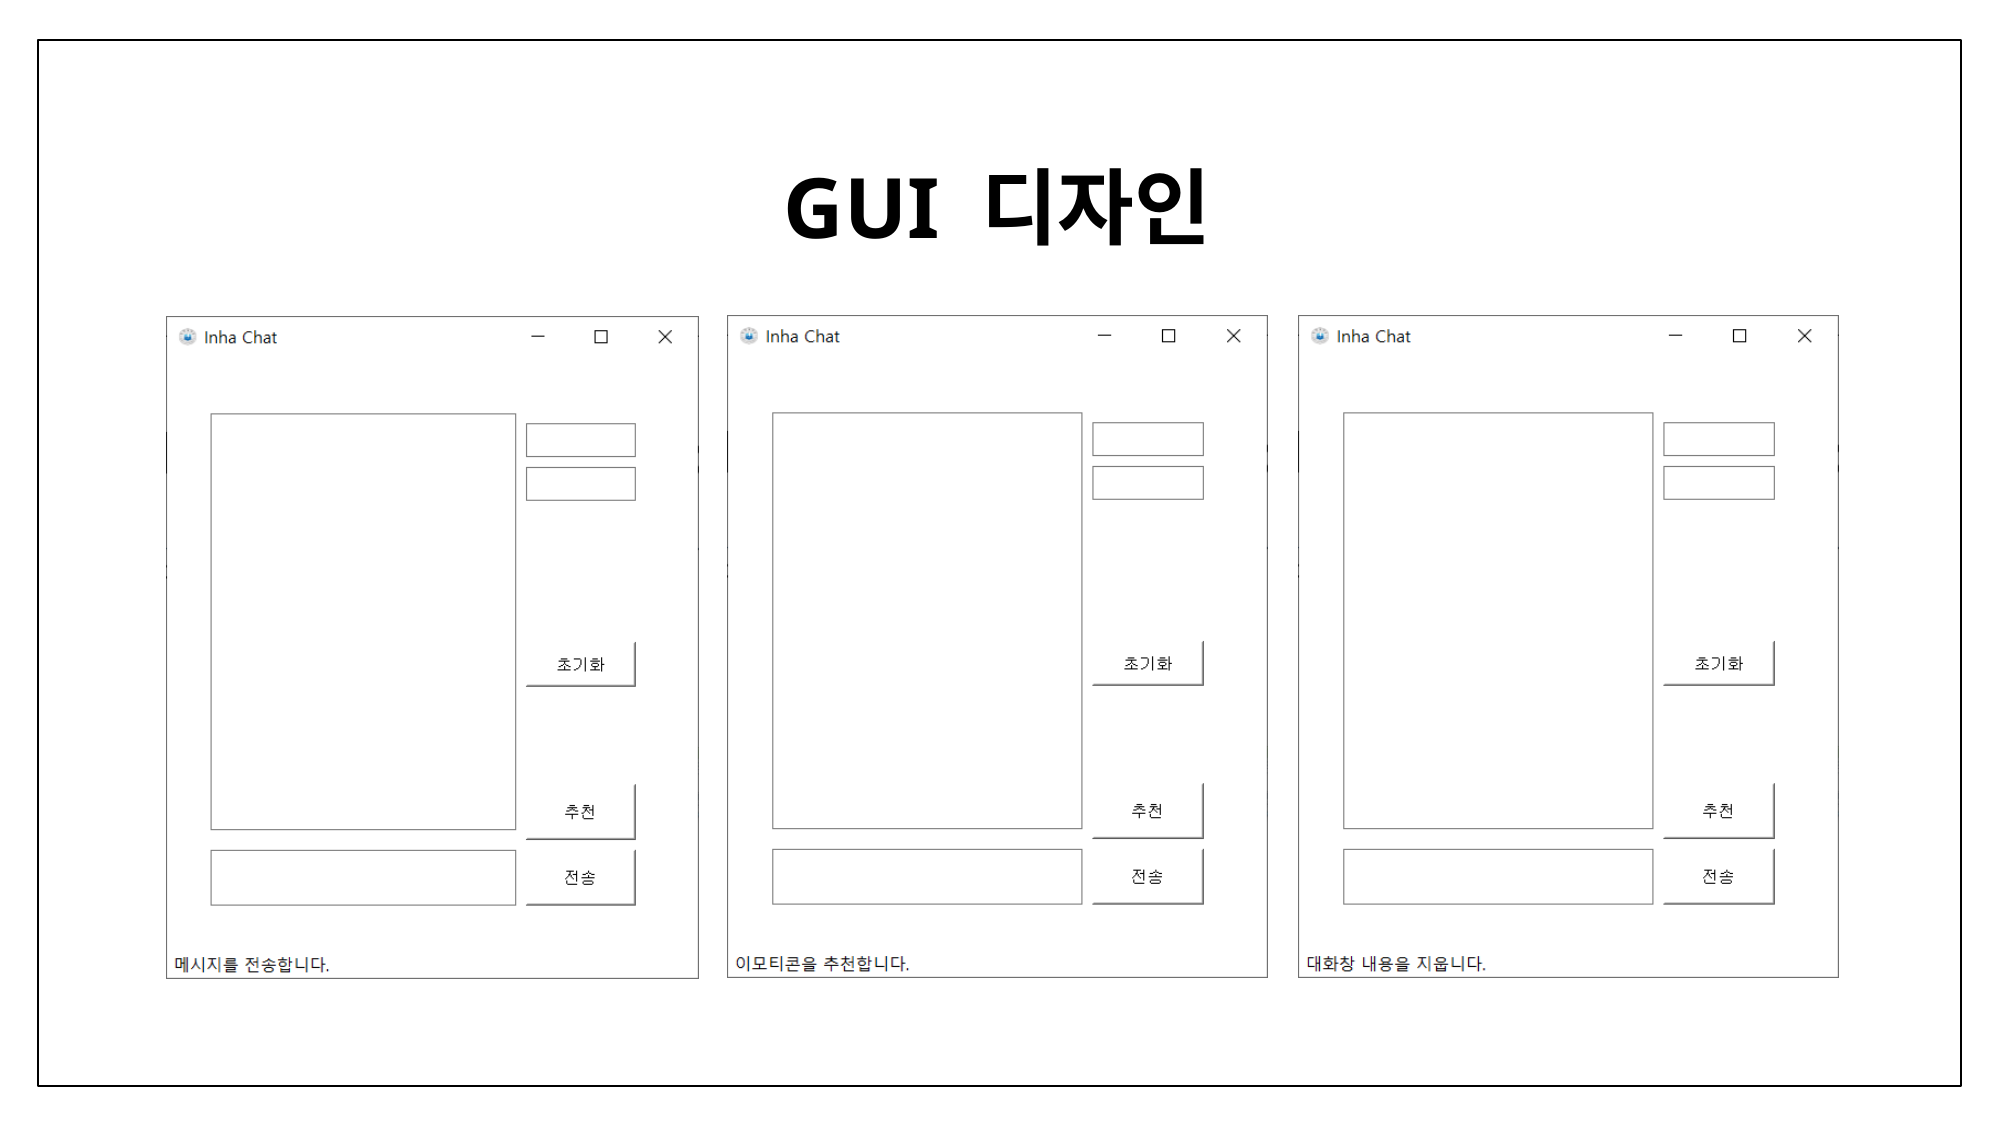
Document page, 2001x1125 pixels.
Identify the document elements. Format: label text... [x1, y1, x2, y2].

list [166, 315, 700, 979]
title GUI 디자인 [187, 99, 1808, 323]
picture [1298, 314, 1839, 978]
picture [727, 314, 1268, 978]
